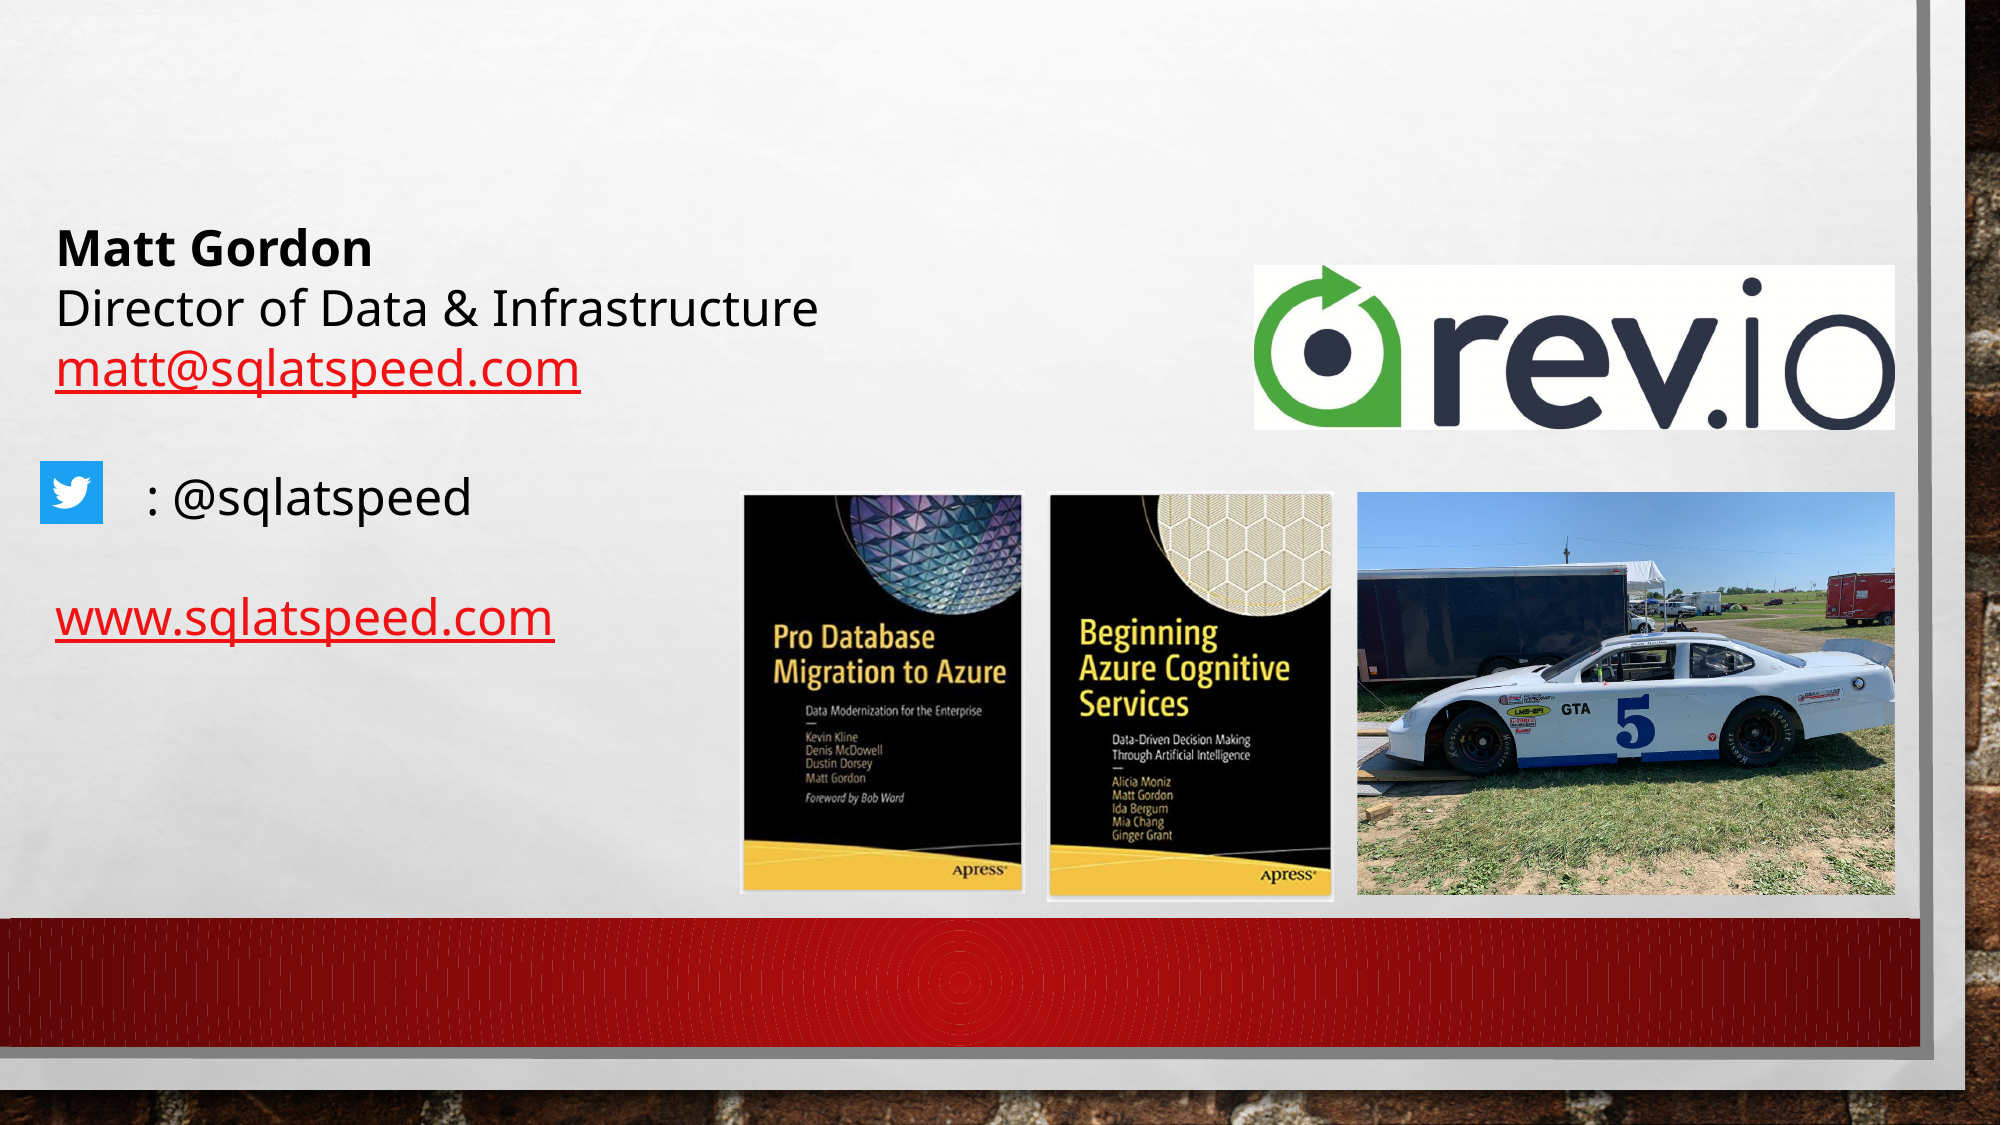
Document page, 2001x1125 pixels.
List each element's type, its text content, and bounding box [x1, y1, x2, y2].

picture [1356, 491, 1895, 895]
picture [40, 461, 103, 524]
picture [0, 0, 2000, 1125]
text_box Matt Gordon Director of Data & Infrastructure matt@sqlatspeed.com : @sqlatspeed www.sqlatspeed.com [40, 209, 1048, 661]
picture [1047, 491, 1334, 902]
picture [740, 491, 1025, 895]
picture [1254, 265, 1895, 431]
